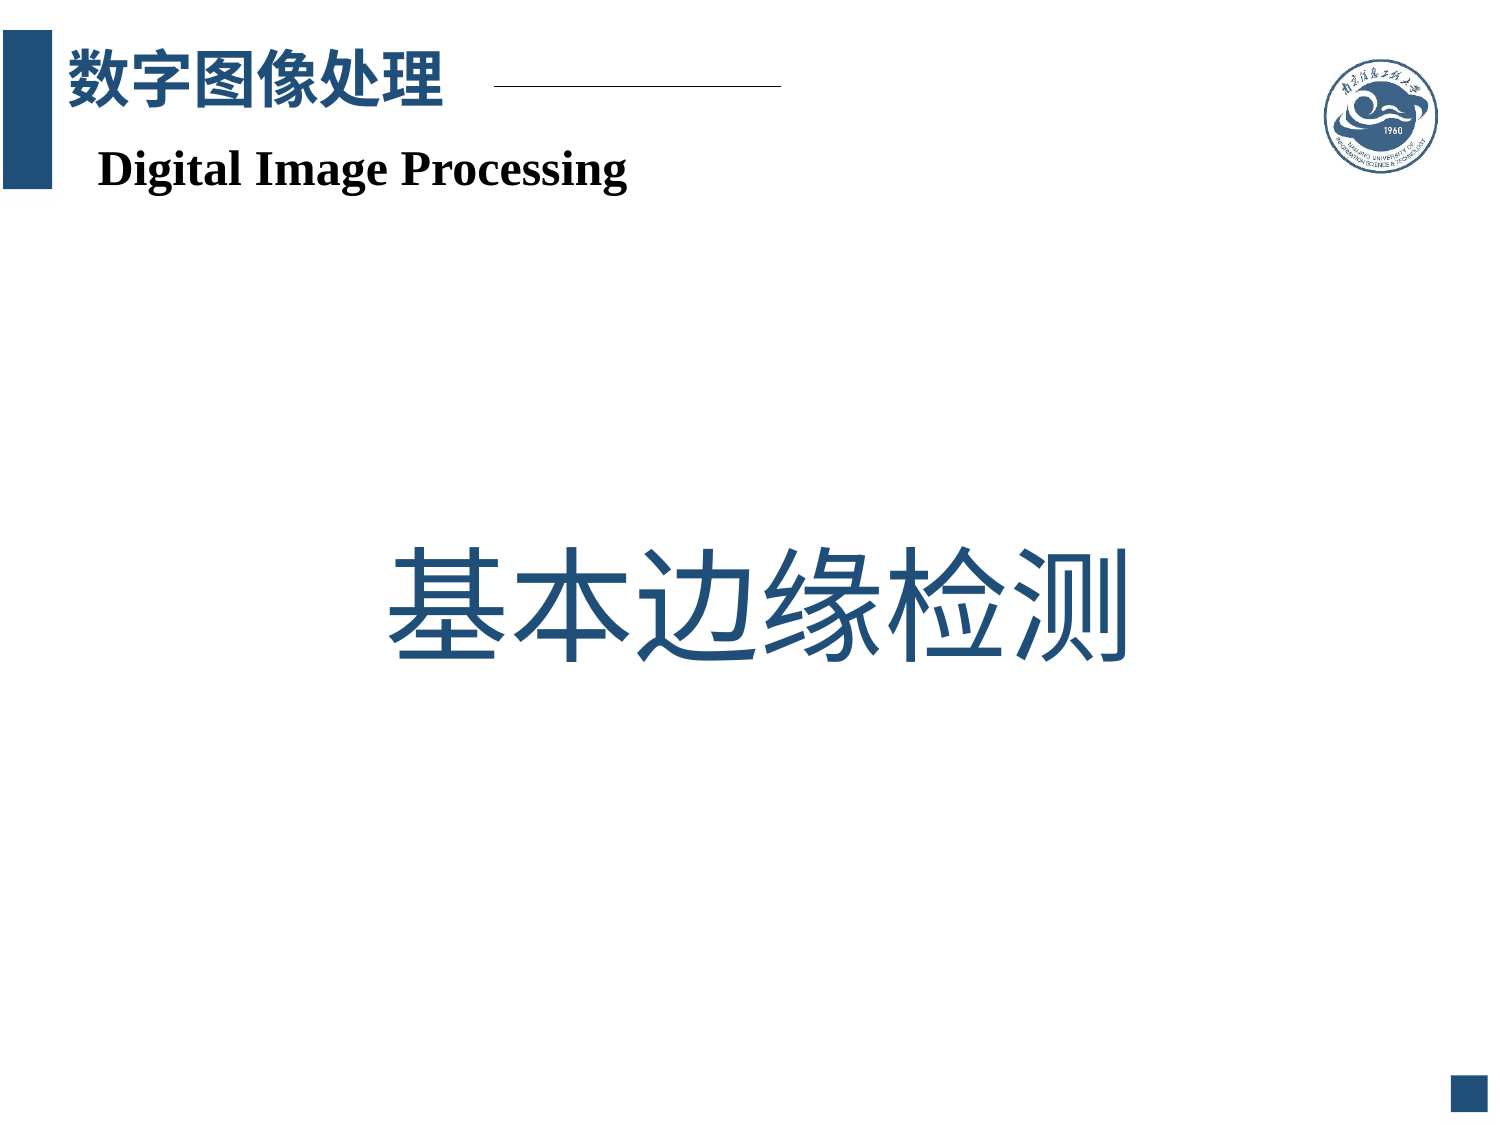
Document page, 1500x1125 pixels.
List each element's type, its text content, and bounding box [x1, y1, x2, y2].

text_box 数字图像处理 [52, 16, 501, 148]
text_box 基本边缘检测 [369, 519, 1150, 685]
text_box [1450, 1074, 1489, 1113]
picture [1308, 44, 1452, 185]
text_box Digital Image Processing [82, 102, 759, 236]
text_box [2, 29, 53, 190]
